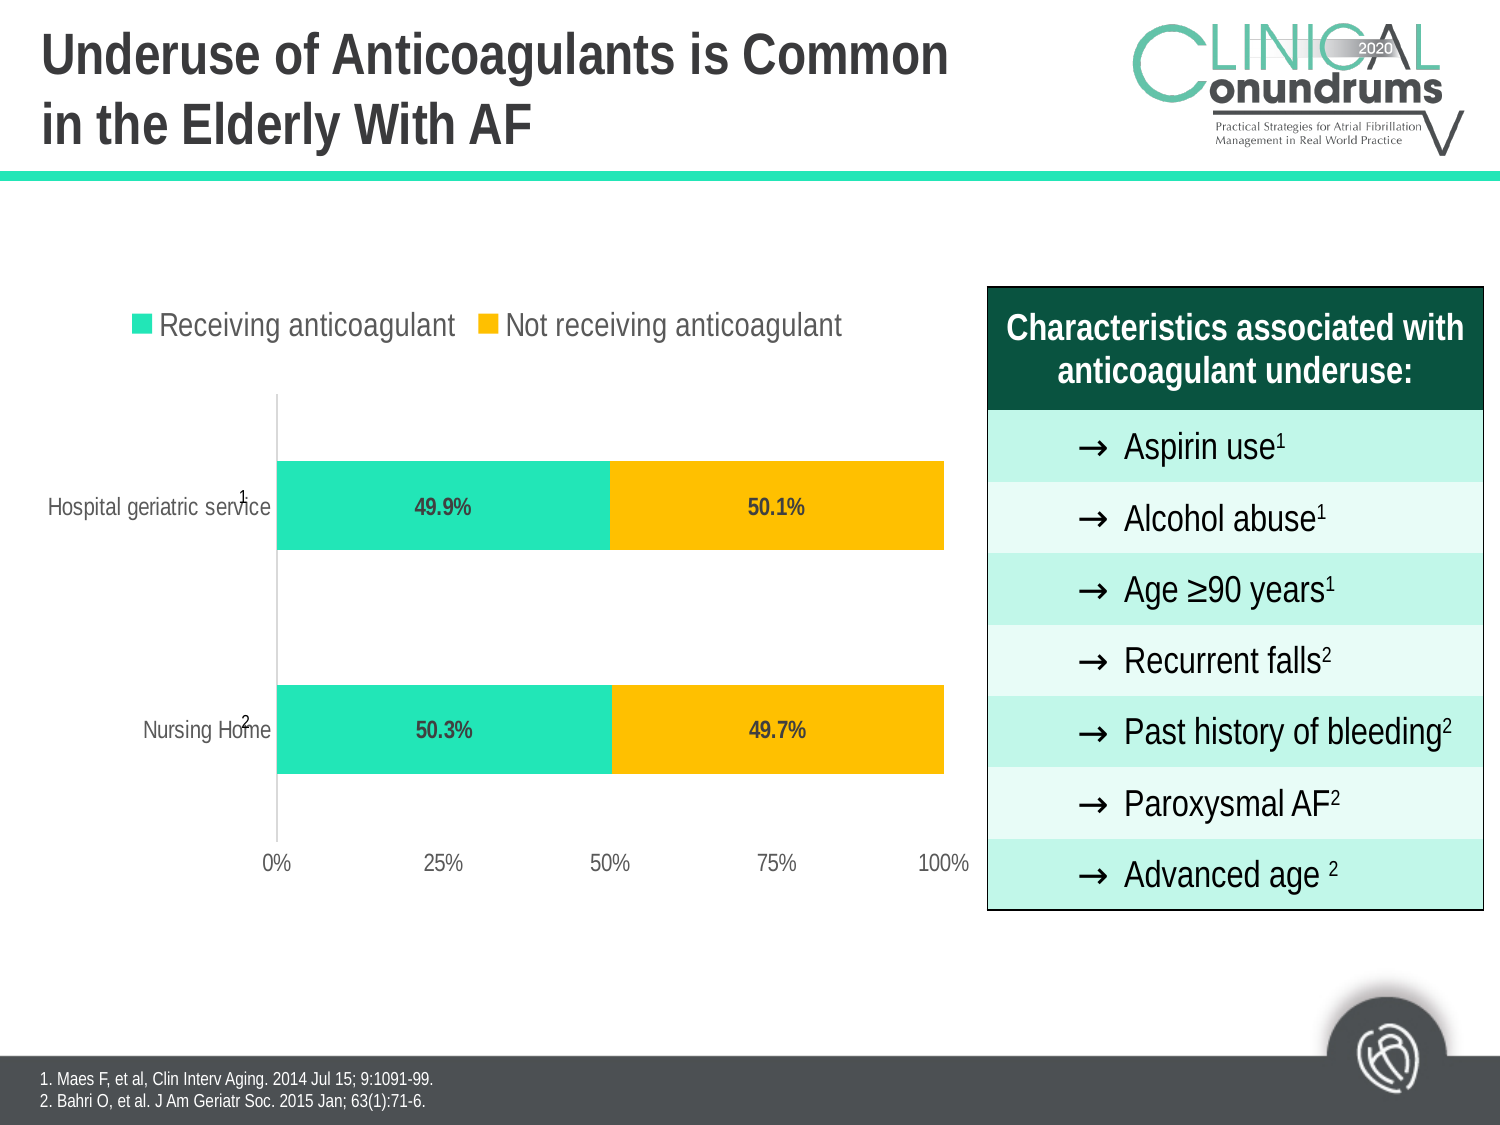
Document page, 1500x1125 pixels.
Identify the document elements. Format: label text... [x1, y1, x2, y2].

table_cell Age ≥90 years1 [988, 553, 1483, 625]
chart [1, 287, 975, 933]
table_cell Advanced age 2 [988, 839, 1483, 909]
table_cell Alcohol abuse1 [988, 482, 1483, 553]
table_cell Past history of bleeding2 [988, 696, 1483, 767]
picture [1129, 15, 1466, 164]
text_box Underuse of Anticoagulants is Common in the Elderly With AF [26, 8, 989, 164]
picture [0, 925, 1500, 1125]
table_cell Recurrent falls2 [988, 625, 1483, 696]
table_header Characteristics associated with anticoagulant underuse: [988, 288, 1483, 410]
table_cell Aspirin use1 [988, 410, 1483, 482]
table_cell Paroxysmal AF2 [988, 767, 1483, 839]
